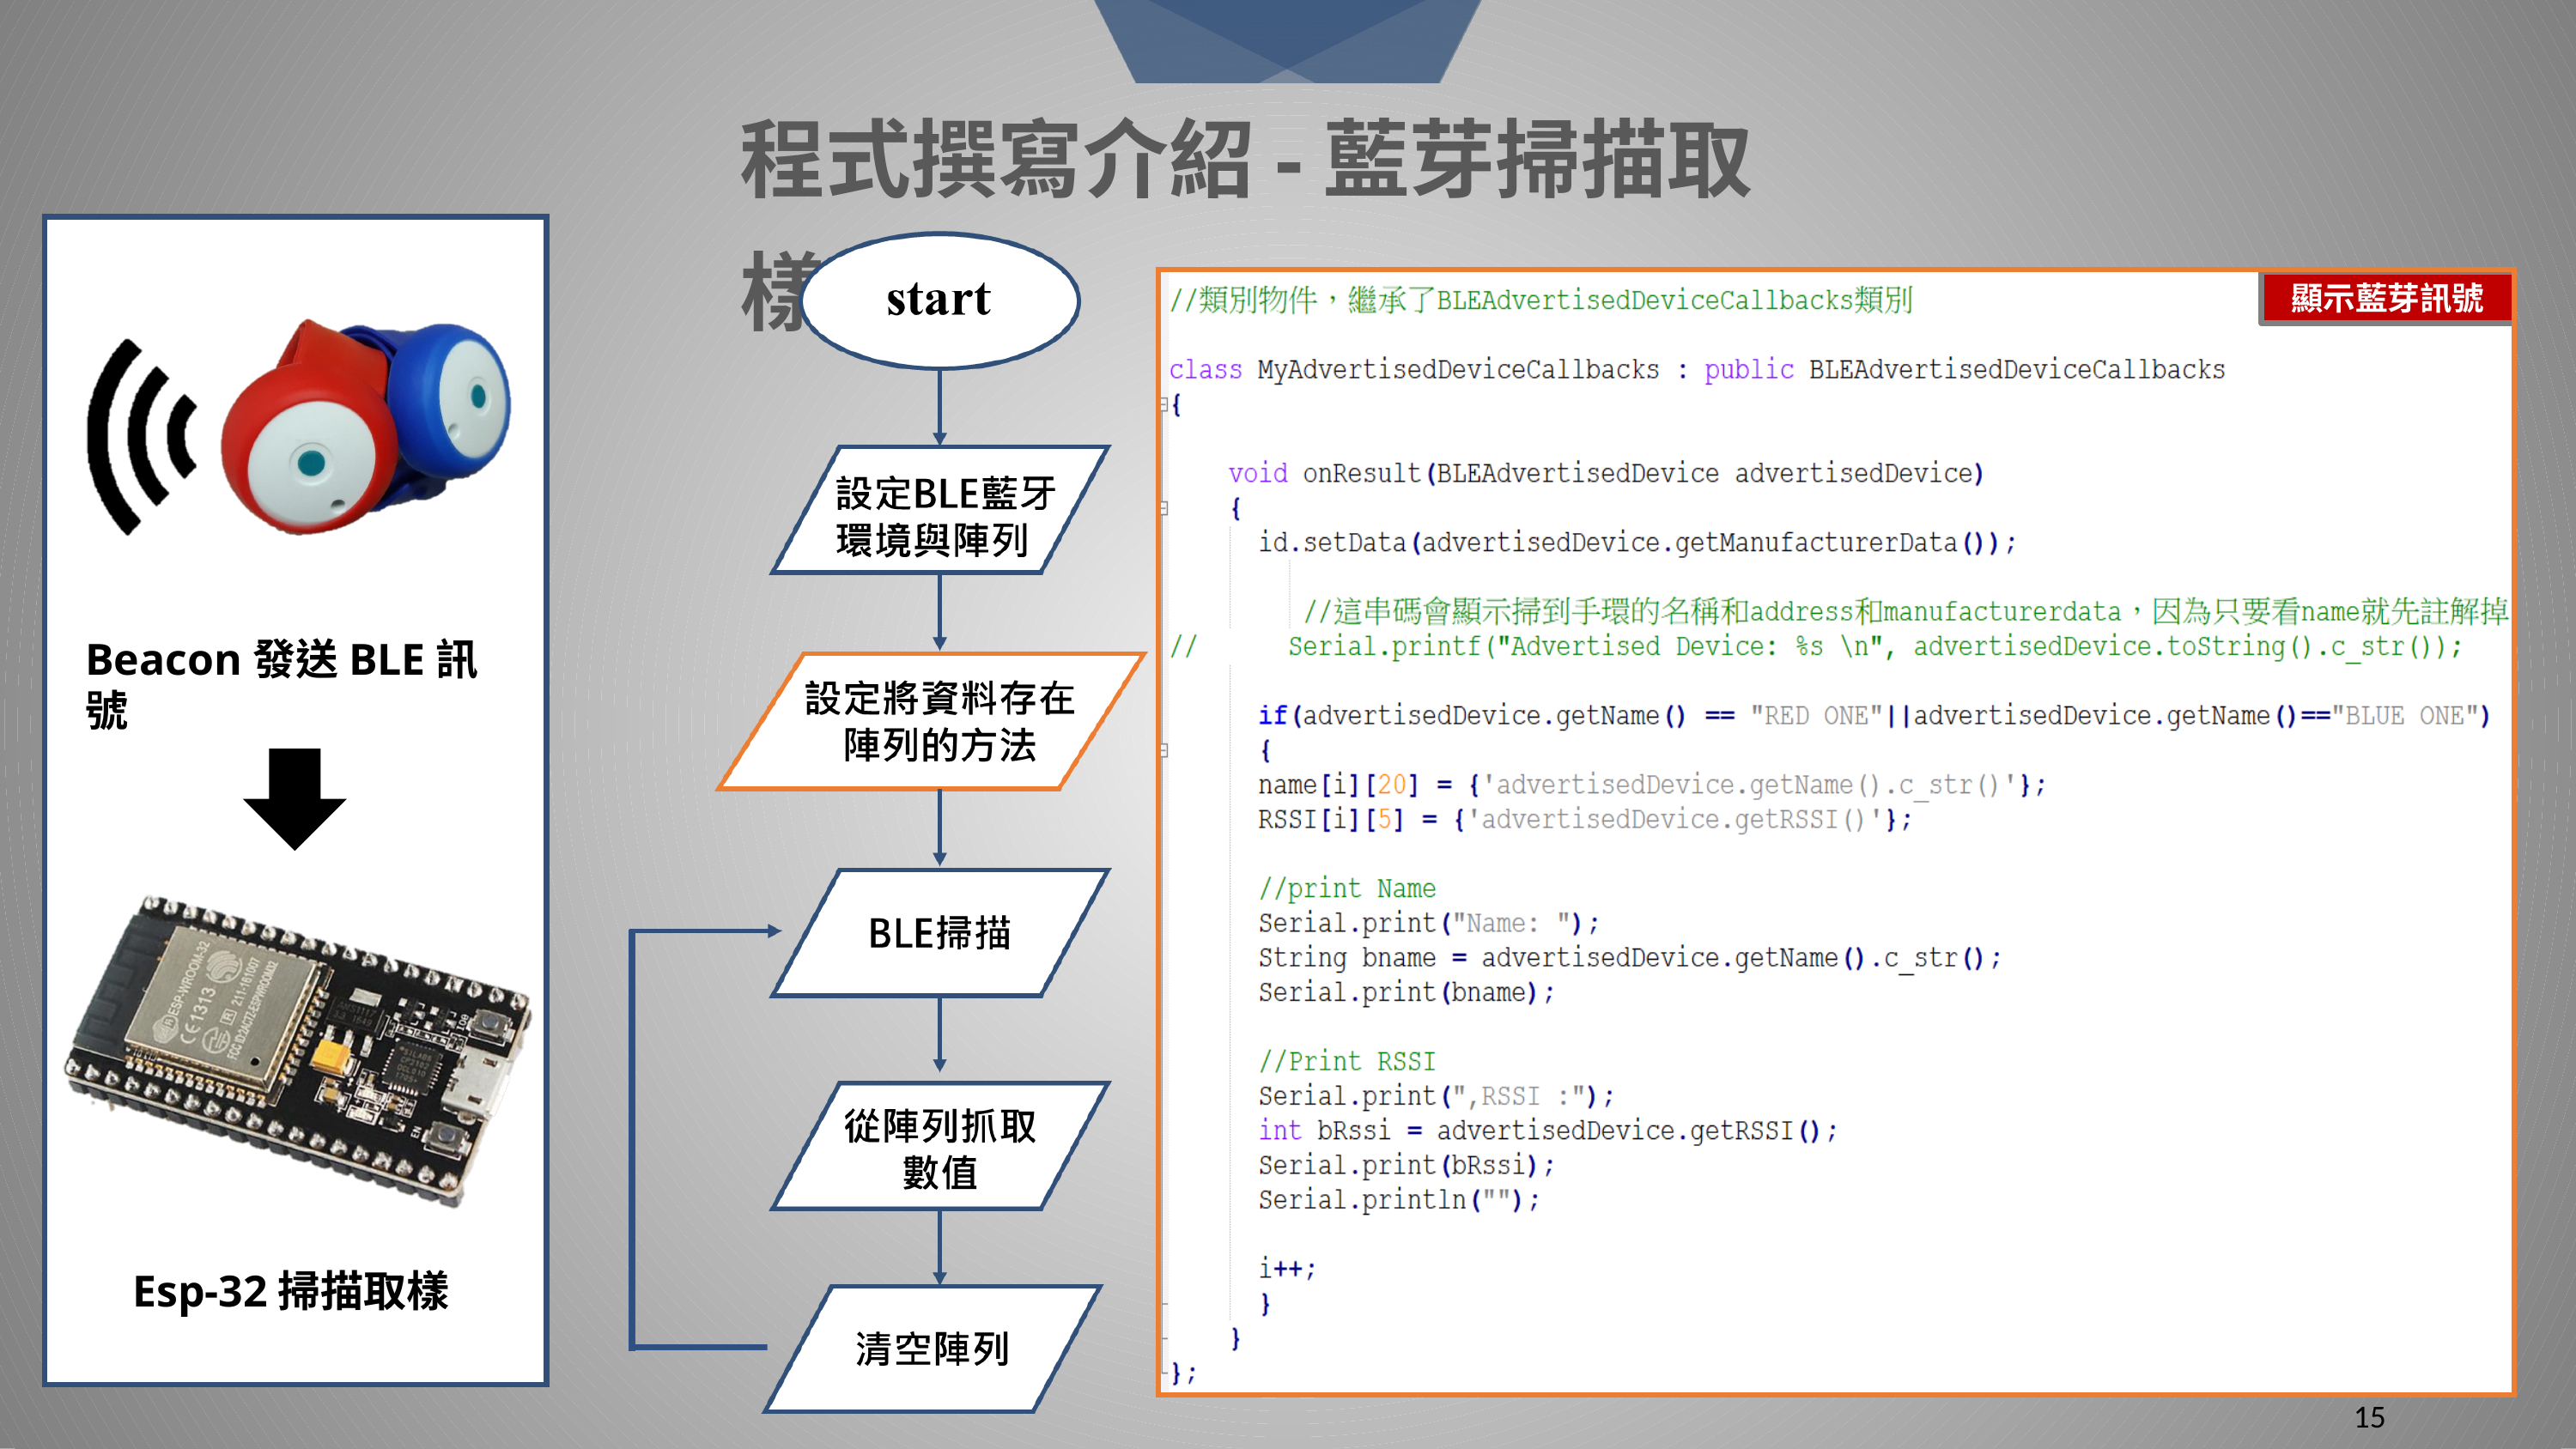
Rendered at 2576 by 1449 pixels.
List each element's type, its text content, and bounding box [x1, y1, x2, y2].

picture [611, 231, 1148, 1414]
slide_number 15 [1819, 1396, 2399, 1449]
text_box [1158, 270, 2515, 1396]
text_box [0, 216, 611, 1385]
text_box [726, 0, 1838, 340]
